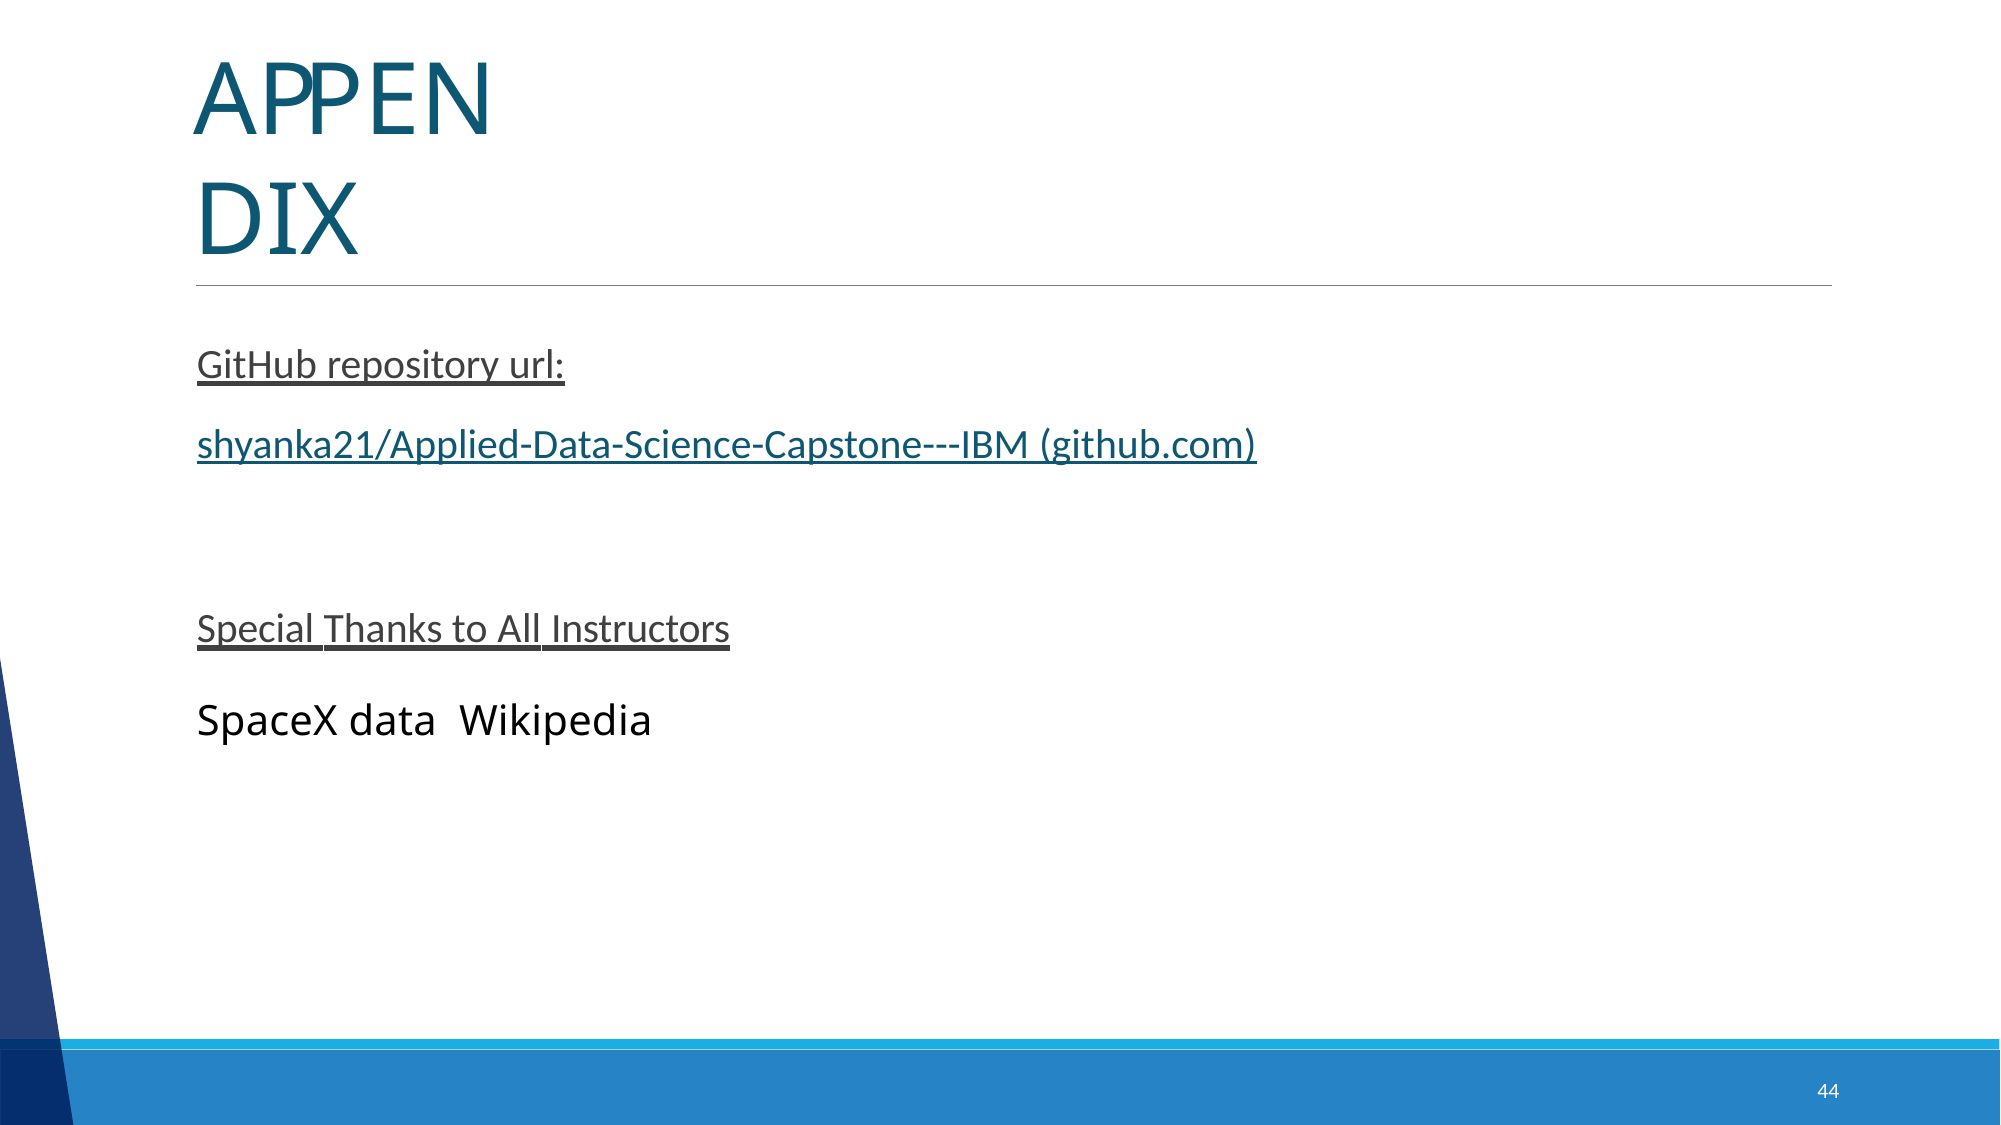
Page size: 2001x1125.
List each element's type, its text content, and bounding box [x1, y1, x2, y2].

text_box [0, 658, 74, 1125]
title APPENDIX [191, 32, 532, 275]
text_box GitHub repository url: shyanka21/Applied-Data-Science-Capstone---IBM (github.com) Special Thanks to All Instructors SpaceX data Wikipedia [194, 306, 1840, 744]
slide_number 44 [1624, 762, 1840, 1125]
